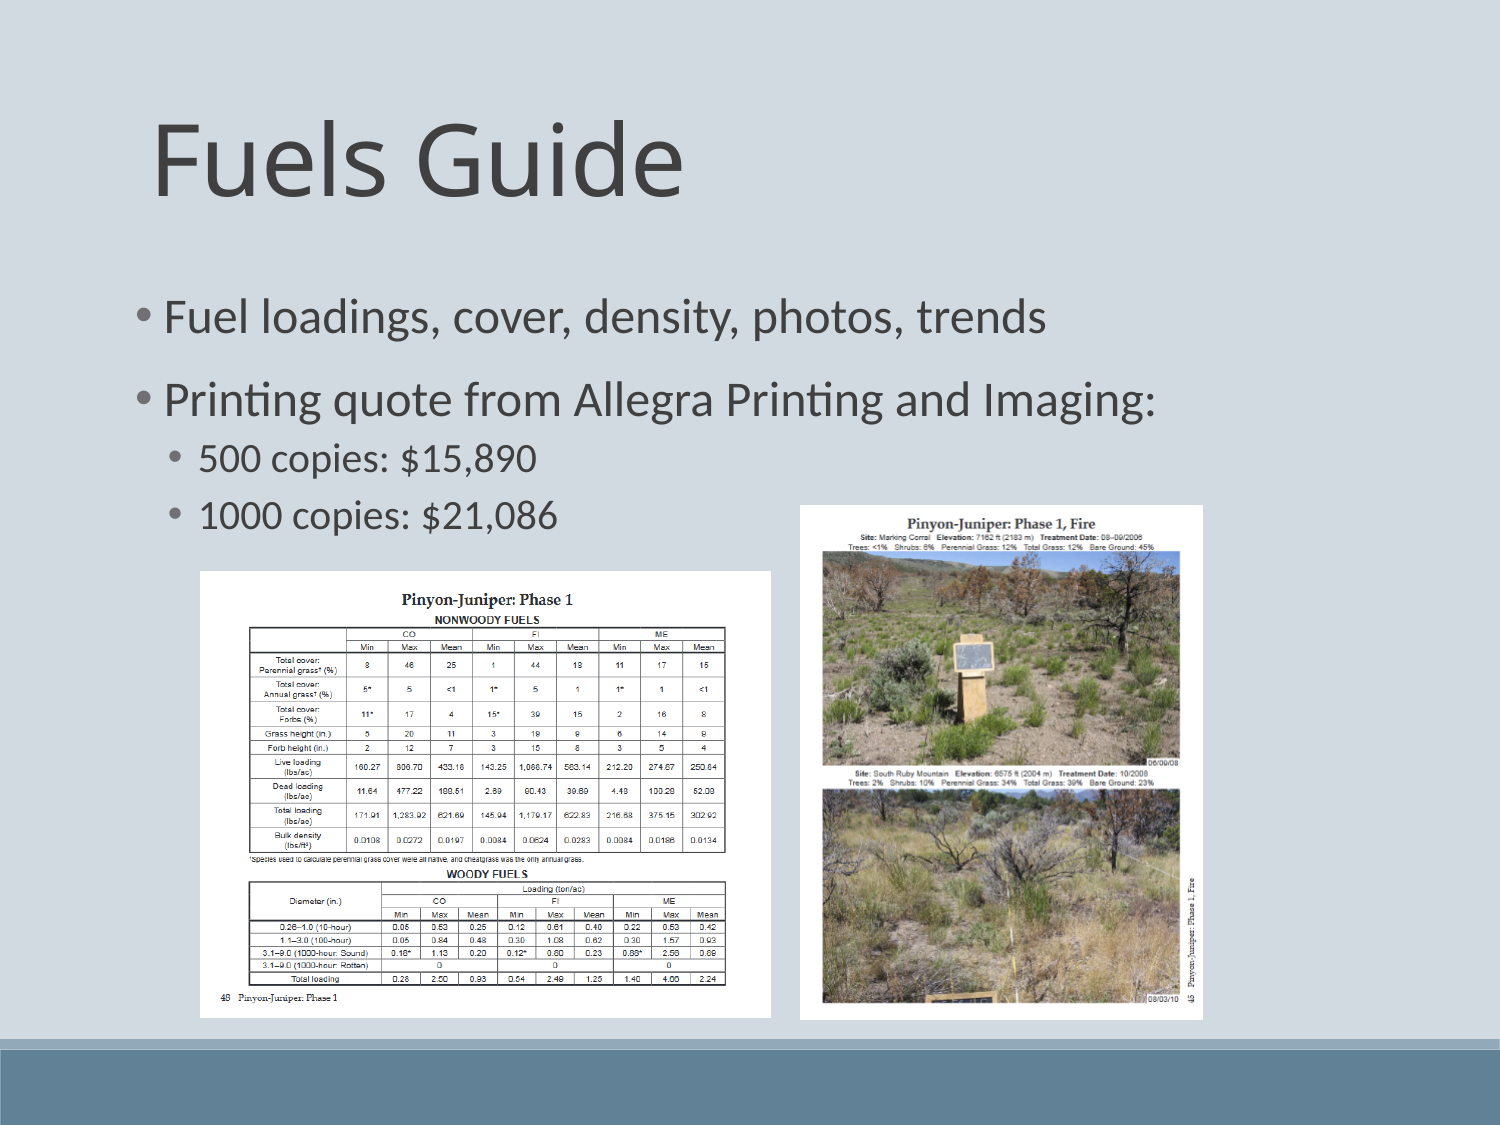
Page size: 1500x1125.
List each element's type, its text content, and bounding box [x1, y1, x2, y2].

picture [200, 570, 772, 1019]
picture [800, 504, 1203, 1020]
text_box Fuels Guide [135, 46, 1373, 284]
text_box Fuel loadings, cover, density, photos, trends Printing quote from Allegra Printing and Imaging: 500 copies: $15,890 1000 copies: $21,086 [135, 284, 1373, 780]
